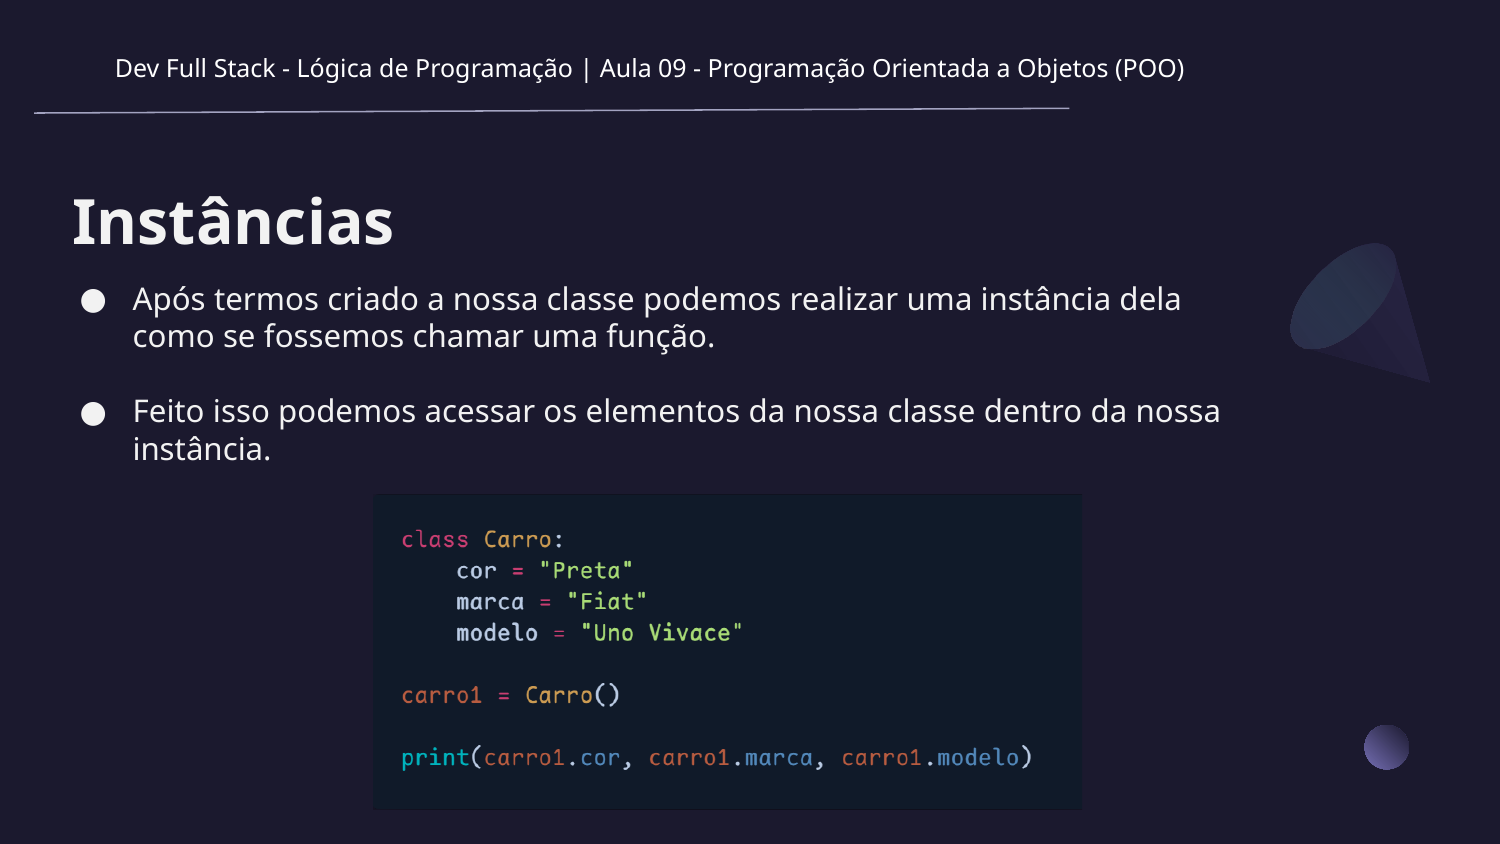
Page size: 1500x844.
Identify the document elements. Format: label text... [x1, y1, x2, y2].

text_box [1272, 225, 1477, 430]
text_box Dev Full Stack - Lógica de Programação | Aula 09 - Programação Orientada a Objetos (POO) [99, 37, 1376, 98]
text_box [33, 107, 1070, 114]
text_box Instâncias [57, 136, 1461, 265]
picture [372, 494, 1083, 810]
text_box Após termos criado a nossa classe podemos realizar uma instância dela como se fossemos chamar uma função. Feito isso podemos acessar os elementos da nossa classe dentro da nossa instância. [42, 264, 1261, 482]
